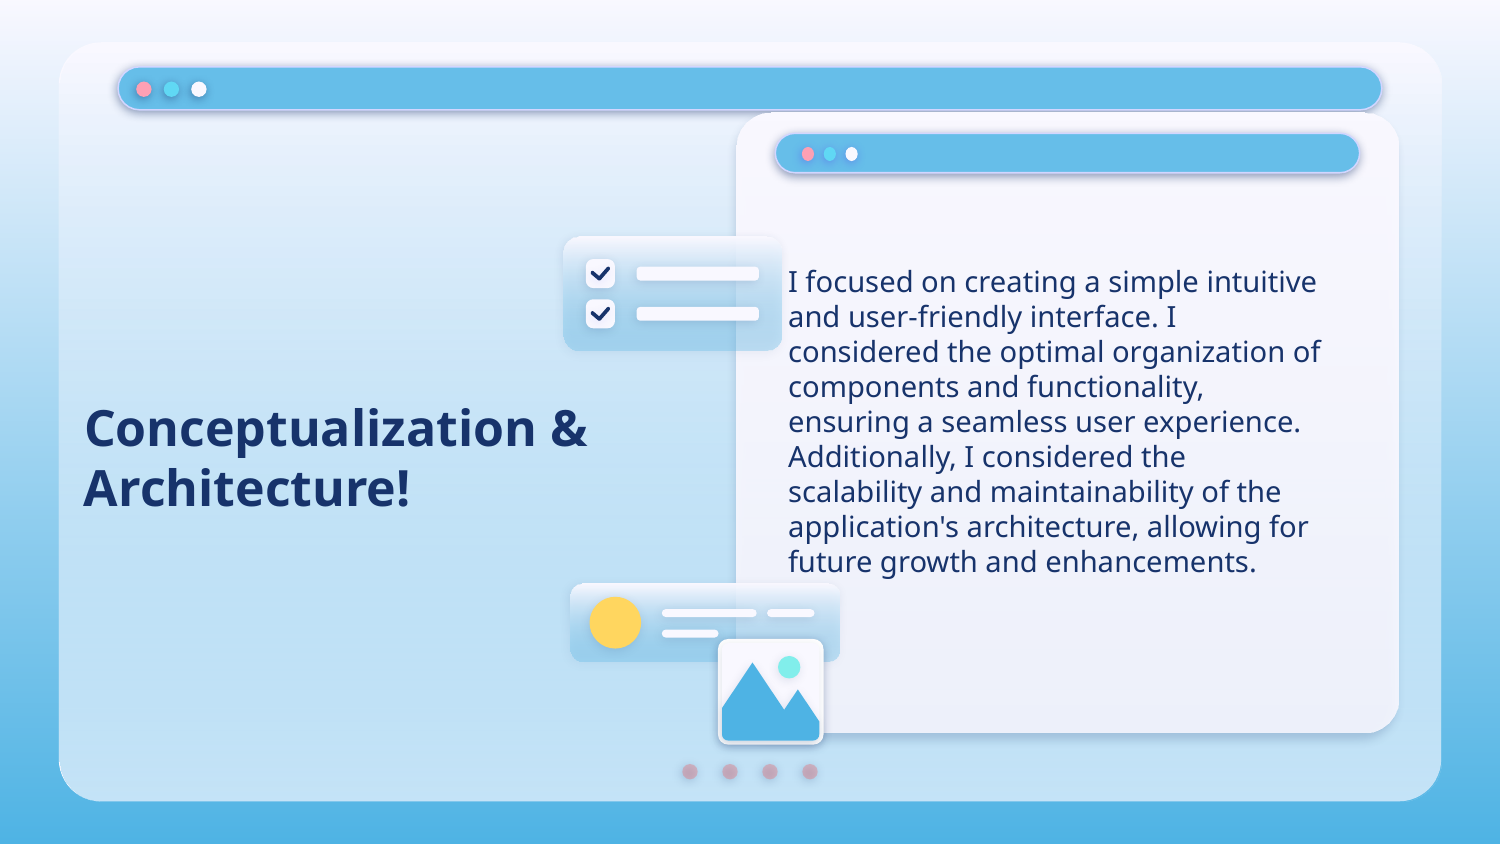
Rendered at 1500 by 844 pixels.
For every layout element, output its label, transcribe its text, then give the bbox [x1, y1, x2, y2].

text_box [717, 638, 824, 745]
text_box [563, 236, 782, 351]
title Conceptualization & Architecture! [69, 328, 730, 585]
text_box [736, 112, 1399, 734]
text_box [569, 583, 840, 662]
